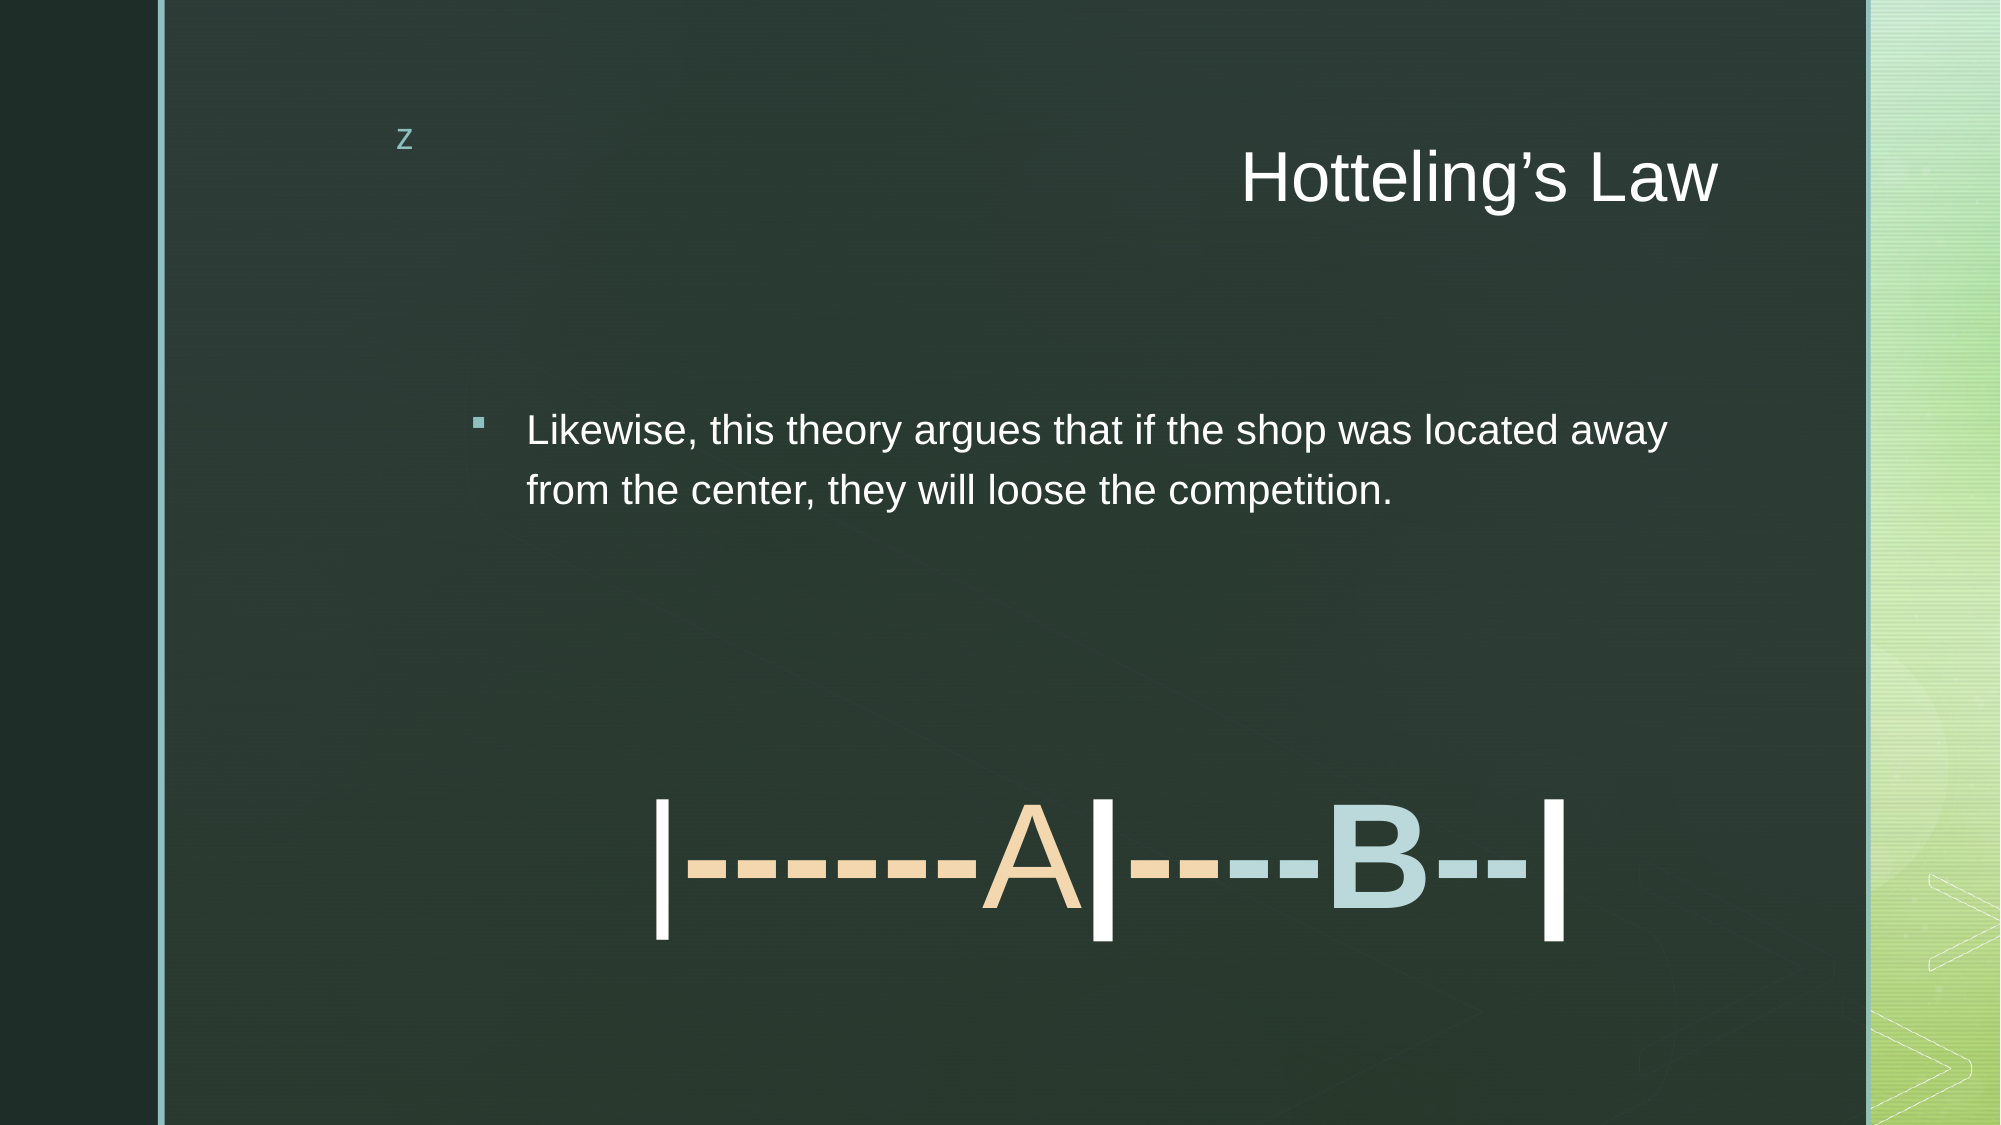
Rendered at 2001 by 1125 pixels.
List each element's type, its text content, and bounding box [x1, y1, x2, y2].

picture [1871, 0, 2001, 1125]
title Hotteling’s Law [428, 132, 1734, 310]
text_box |------A|----B--| [629, 751, 1591, 947]
list Likewise, this theory argues that if the shop was located away from the center, they will loose the competition. [454, 309, 1734, 597]
